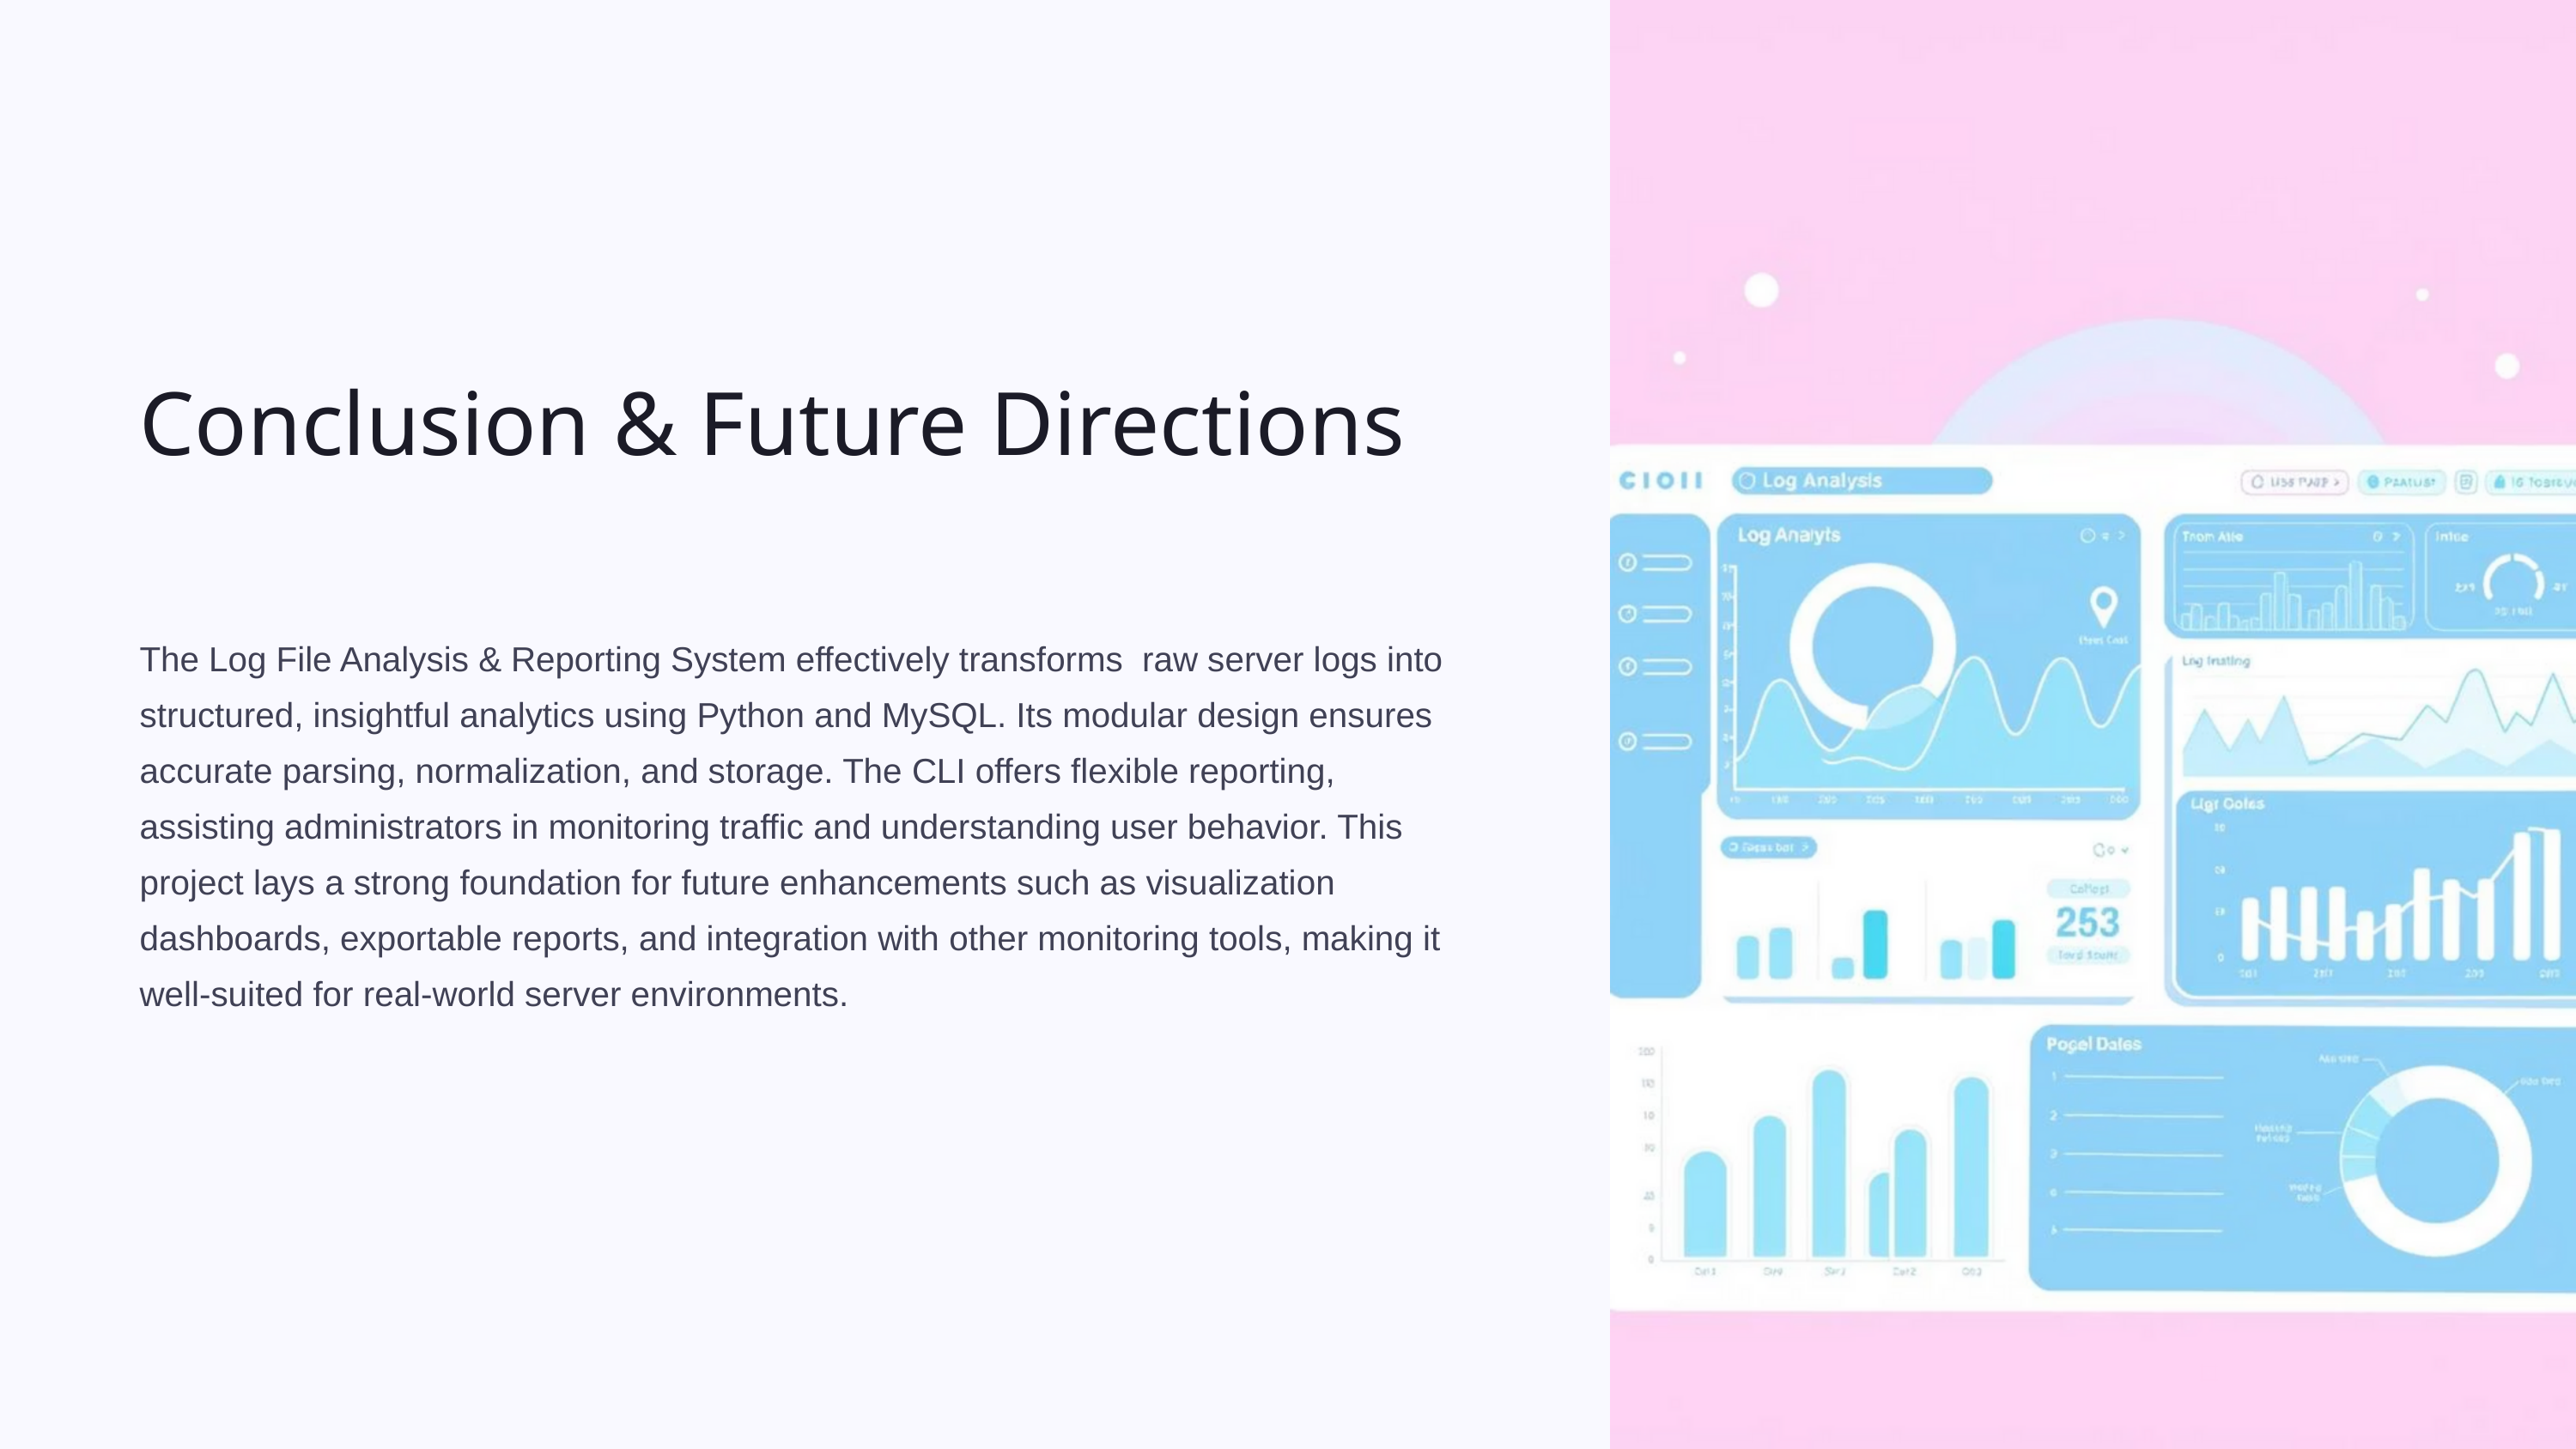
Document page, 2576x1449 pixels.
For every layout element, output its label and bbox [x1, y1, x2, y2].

text_box [0, 0, 1607, 1449]
text_box [1609, 0, 2576, 1449]
